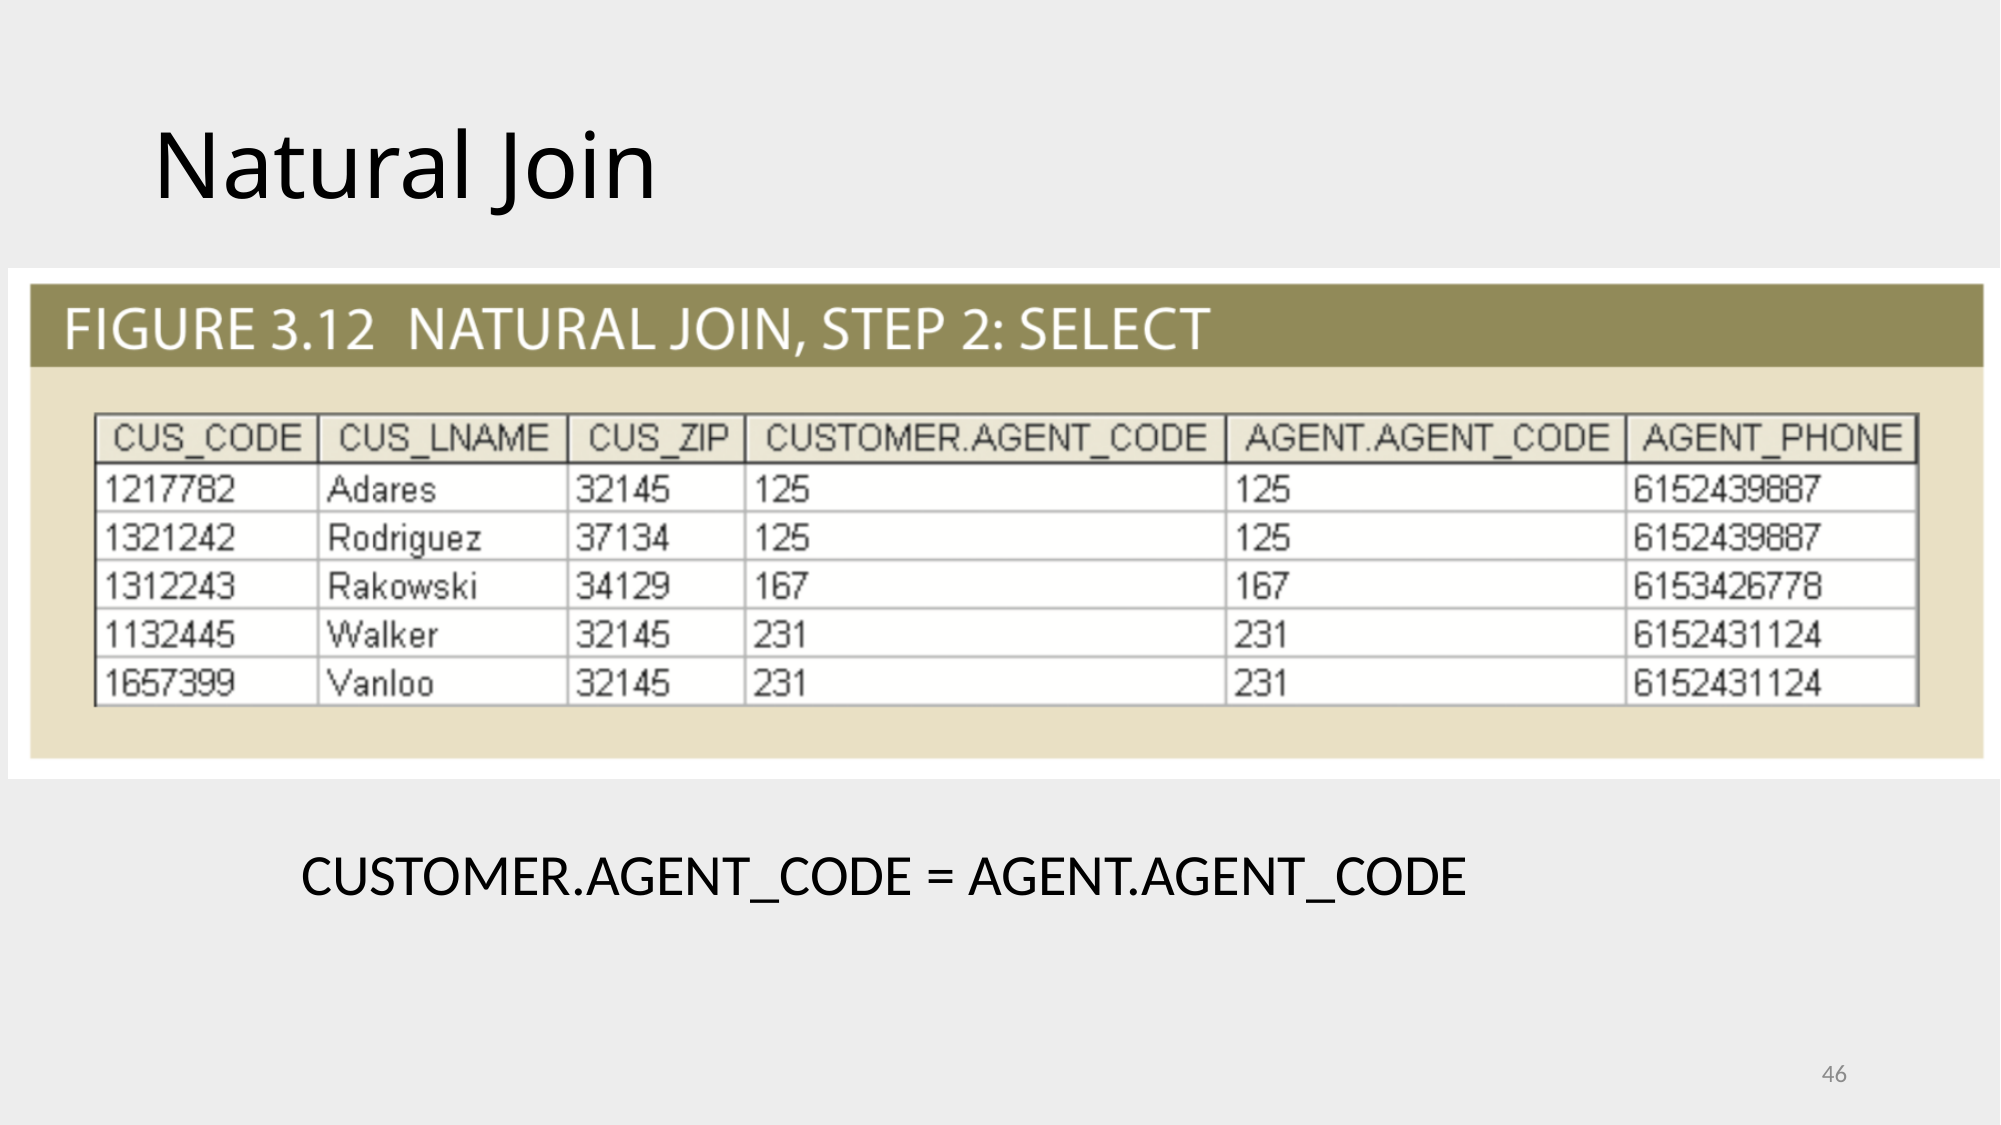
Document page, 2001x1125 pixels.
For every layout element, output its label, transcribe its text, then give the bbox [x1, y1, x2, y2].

title Natural Join [137, 59, 1863, 268]
slide_number 46 [1412, 1042, 1863, 1103]
text_box CUSTOMER.AGENT_CODE = AGENT.AGENT_CODE [286, 829, 1484, 915]
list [8, 268, 2000, 779]
